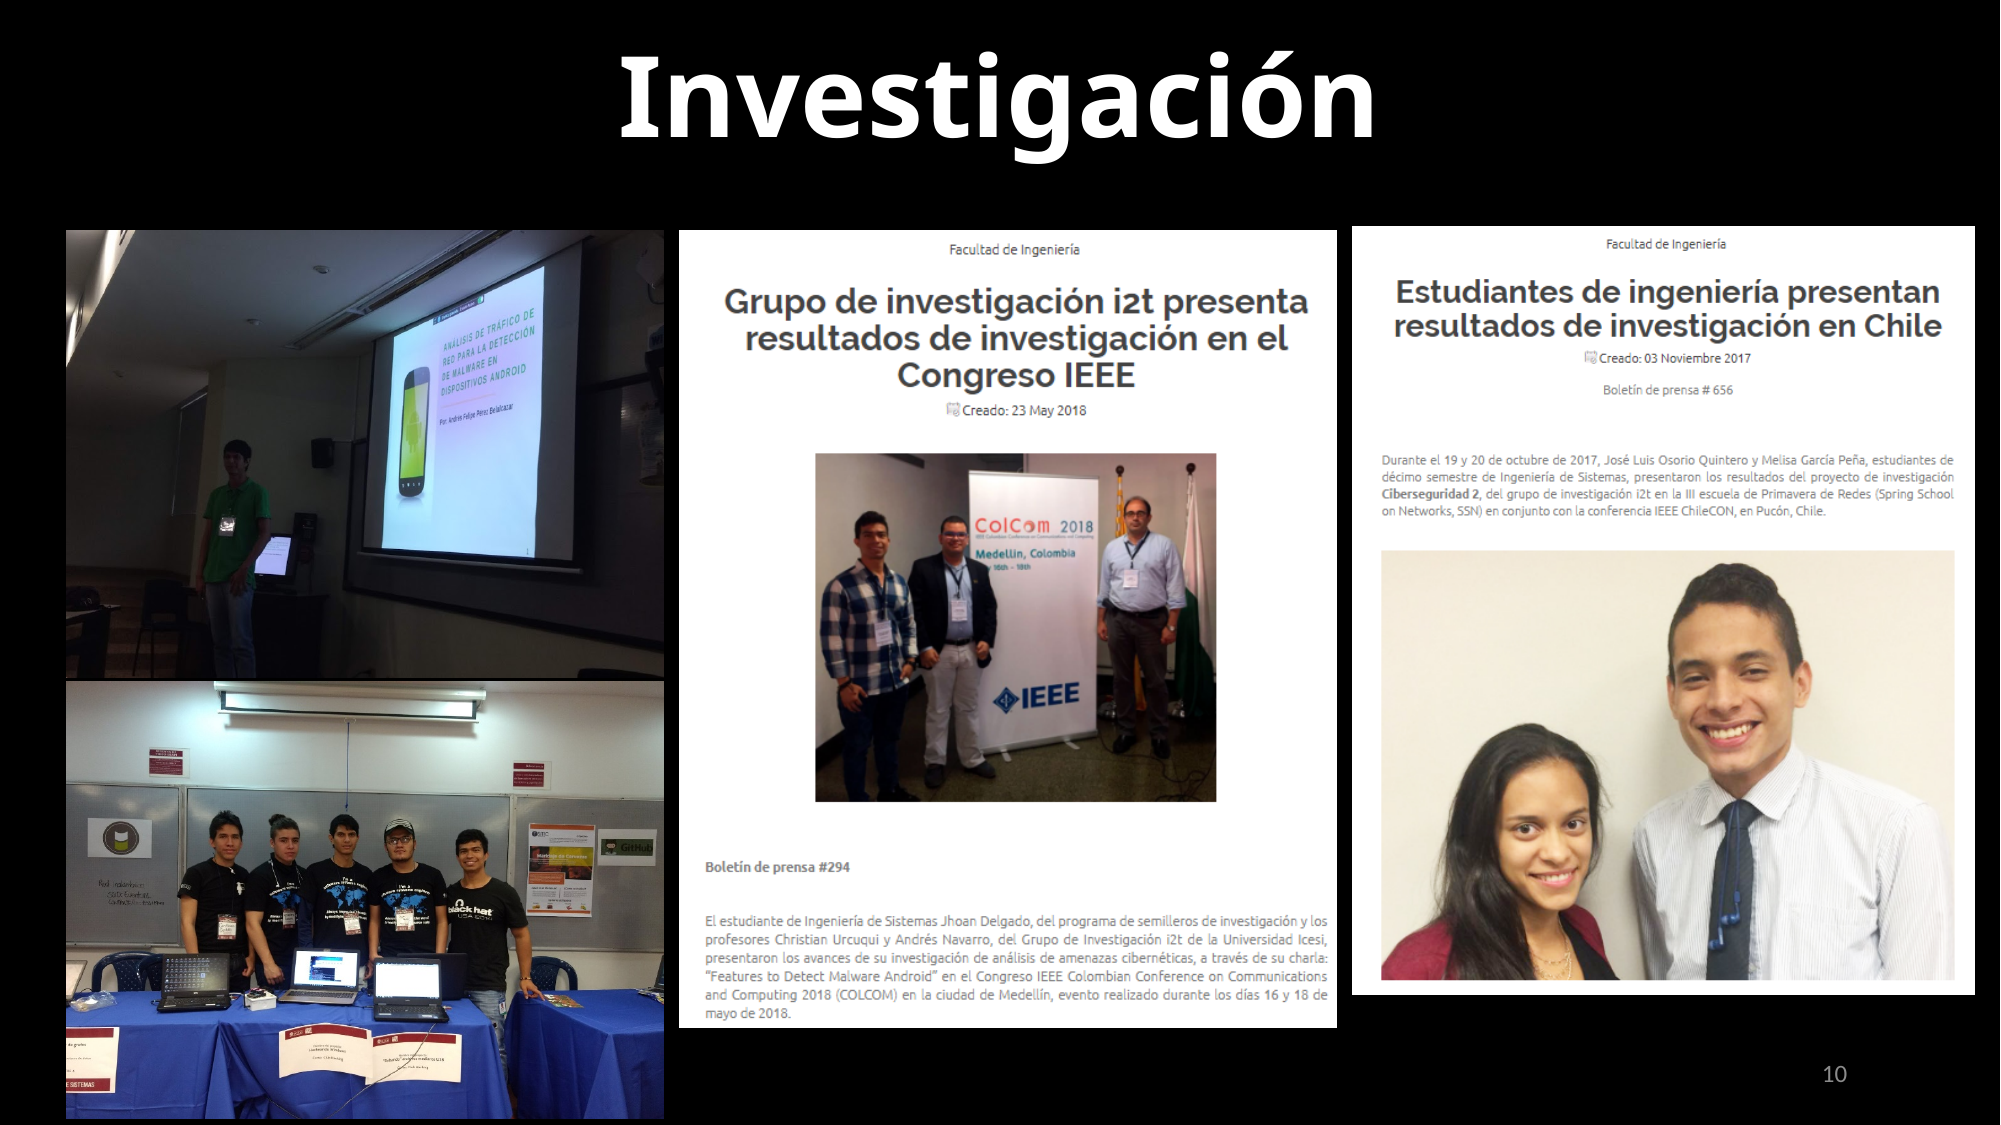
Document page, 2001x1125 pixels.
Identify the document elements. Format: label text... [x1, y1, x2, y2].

picture [1352, 226, 1975, 995]
slide_number 10 [1412, 1042, 1863, 1103]
picture [66, 230, 664, 678]
picture [66, 681, 664, 1120]
picture [679, 230, 1337, 1029]
text_box Investigación [0, 17, 2000, 167]
